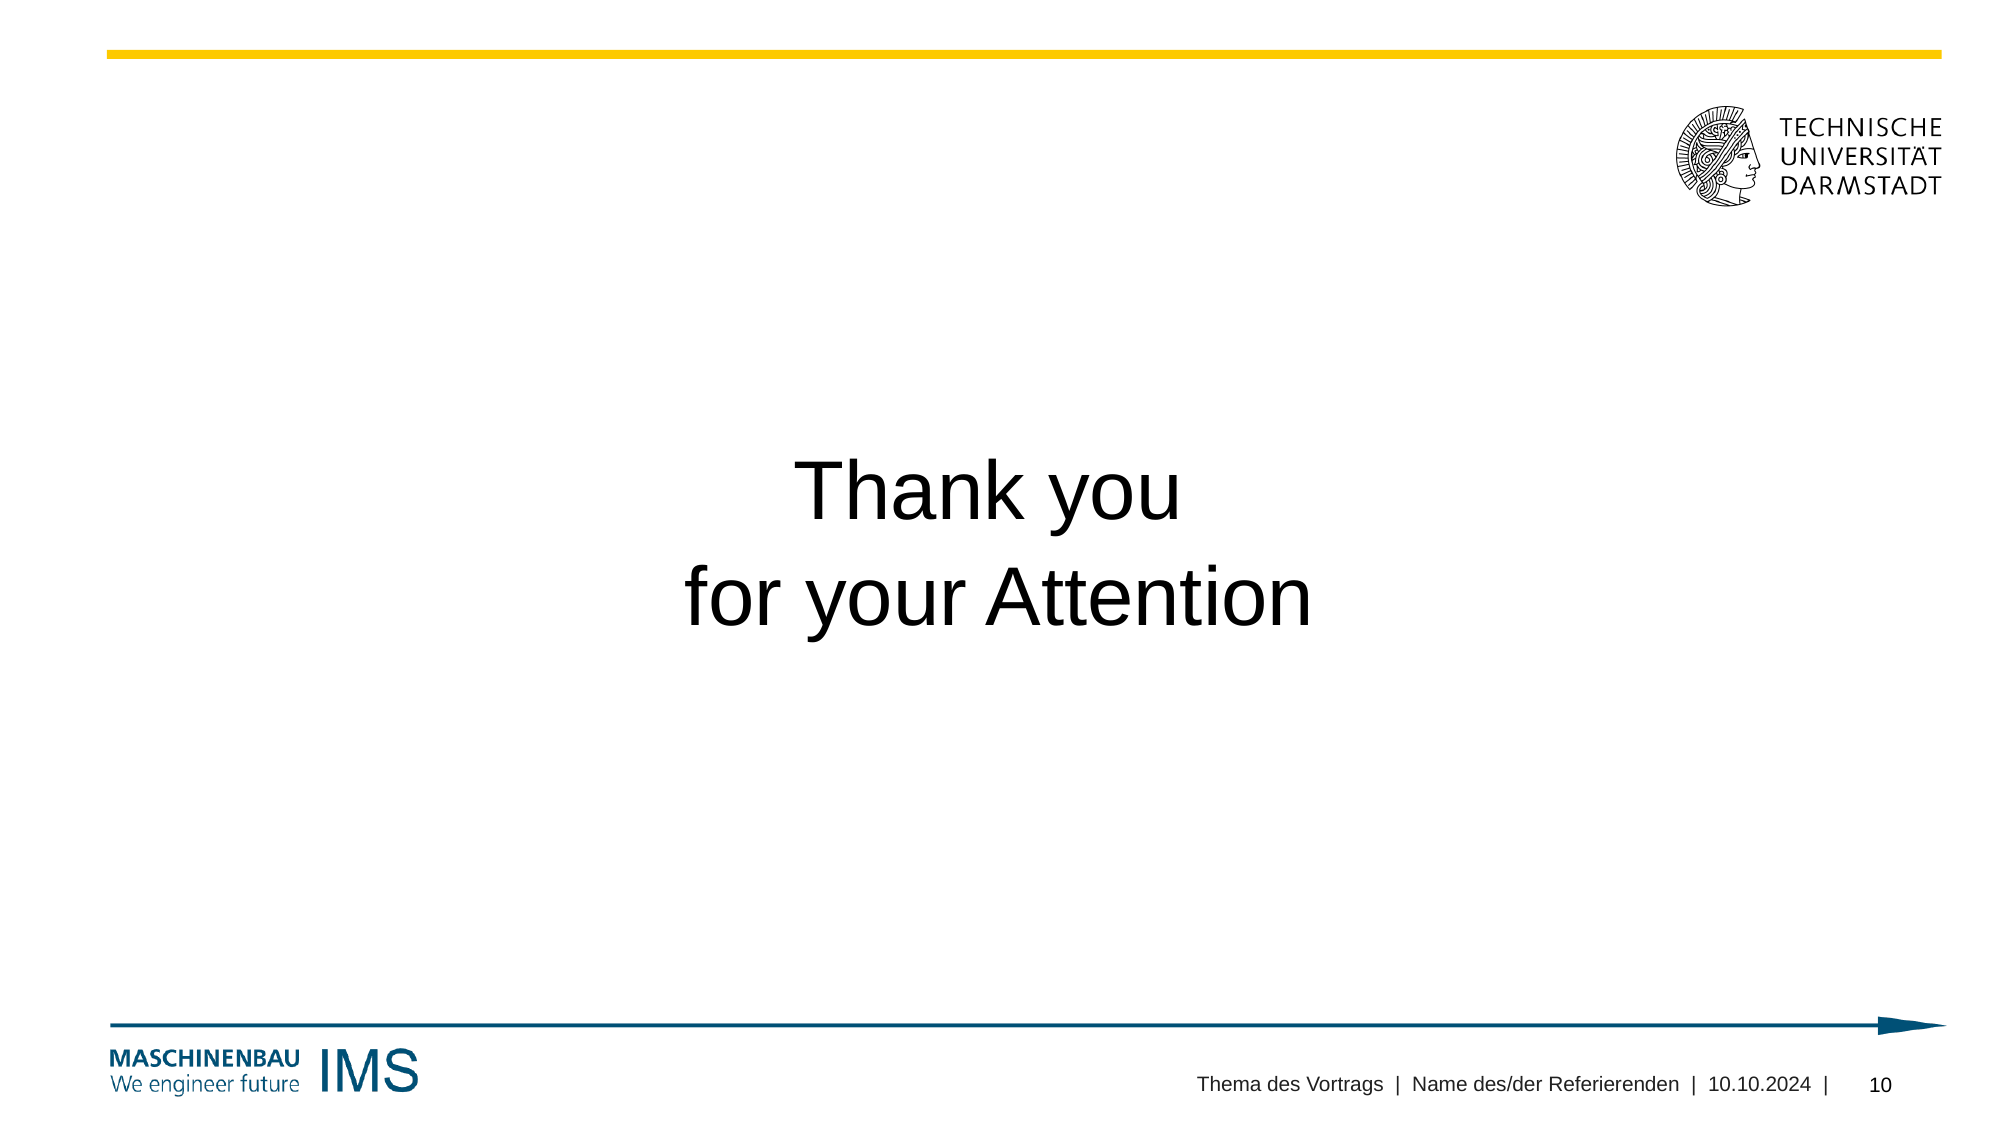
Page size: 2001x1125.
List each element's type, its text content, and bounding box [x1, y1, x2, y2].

picture [110, 1015, 1947, 1097]
list Thank you for your Attention [596, 428, 1404, 587]
footer Thema des Vortrags | Name des/der Referierenden | 10.10.2024 | [506, 1063, 1850, 1124]
picture [1646, 88, 1986, 224]
slide_number 10 [1854, 1063, 1942, 1124]
